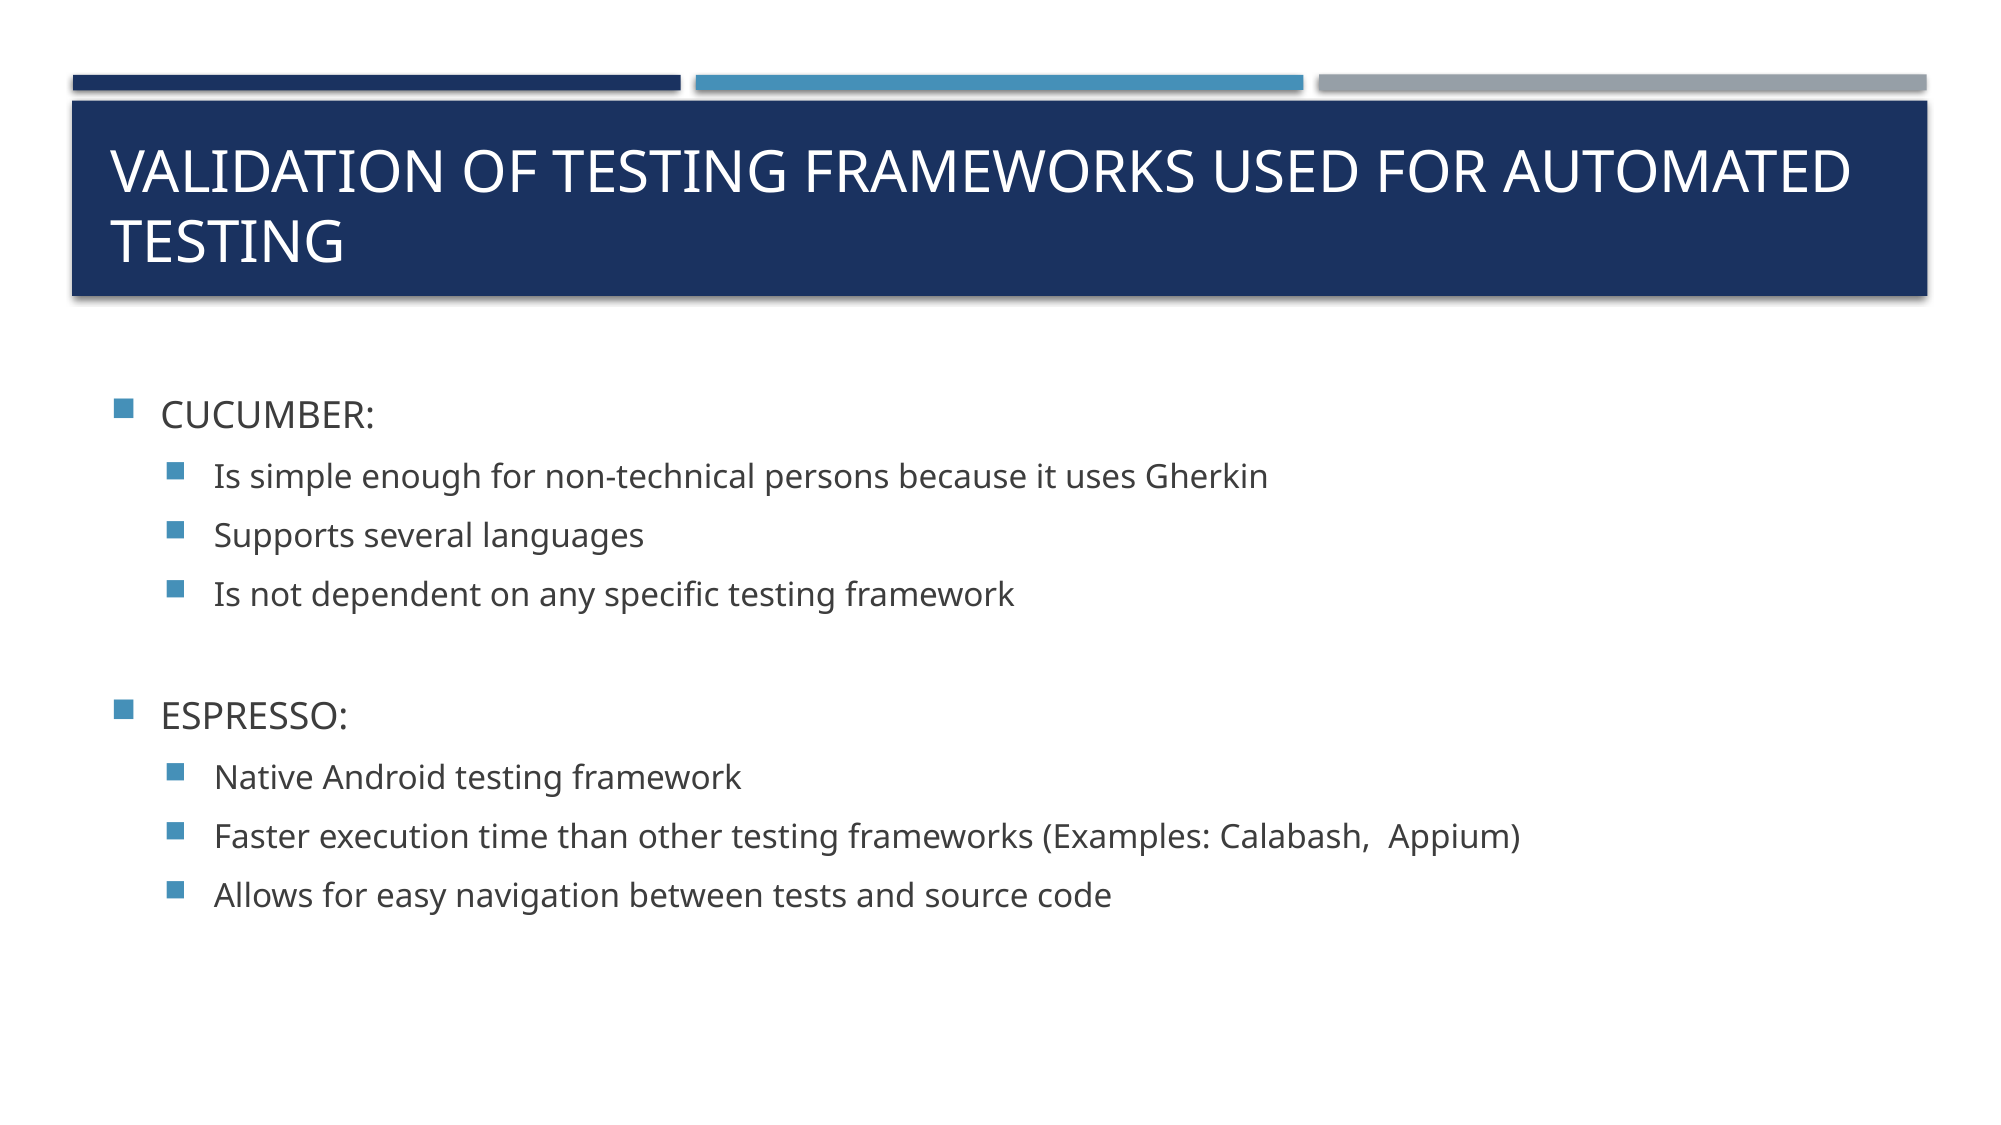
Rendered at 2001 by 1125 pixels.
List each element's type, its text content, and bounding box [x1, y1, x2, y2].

list CUCUMBER: Is simple enough for non-technical persons because it uses Gherkin Supports several languages Is not dependent on any specific testing framework ESPRESSO: Native Android testing framework Faster execution time than other testing frameworks (Examples: Calabash, Appium) Allows for easy navigation between tests and source code [95, 383, 1905, 962]
title VALIDATION OF TESTING FRAMEWORKS used for automated testing [95, 115, 1905, 282]
